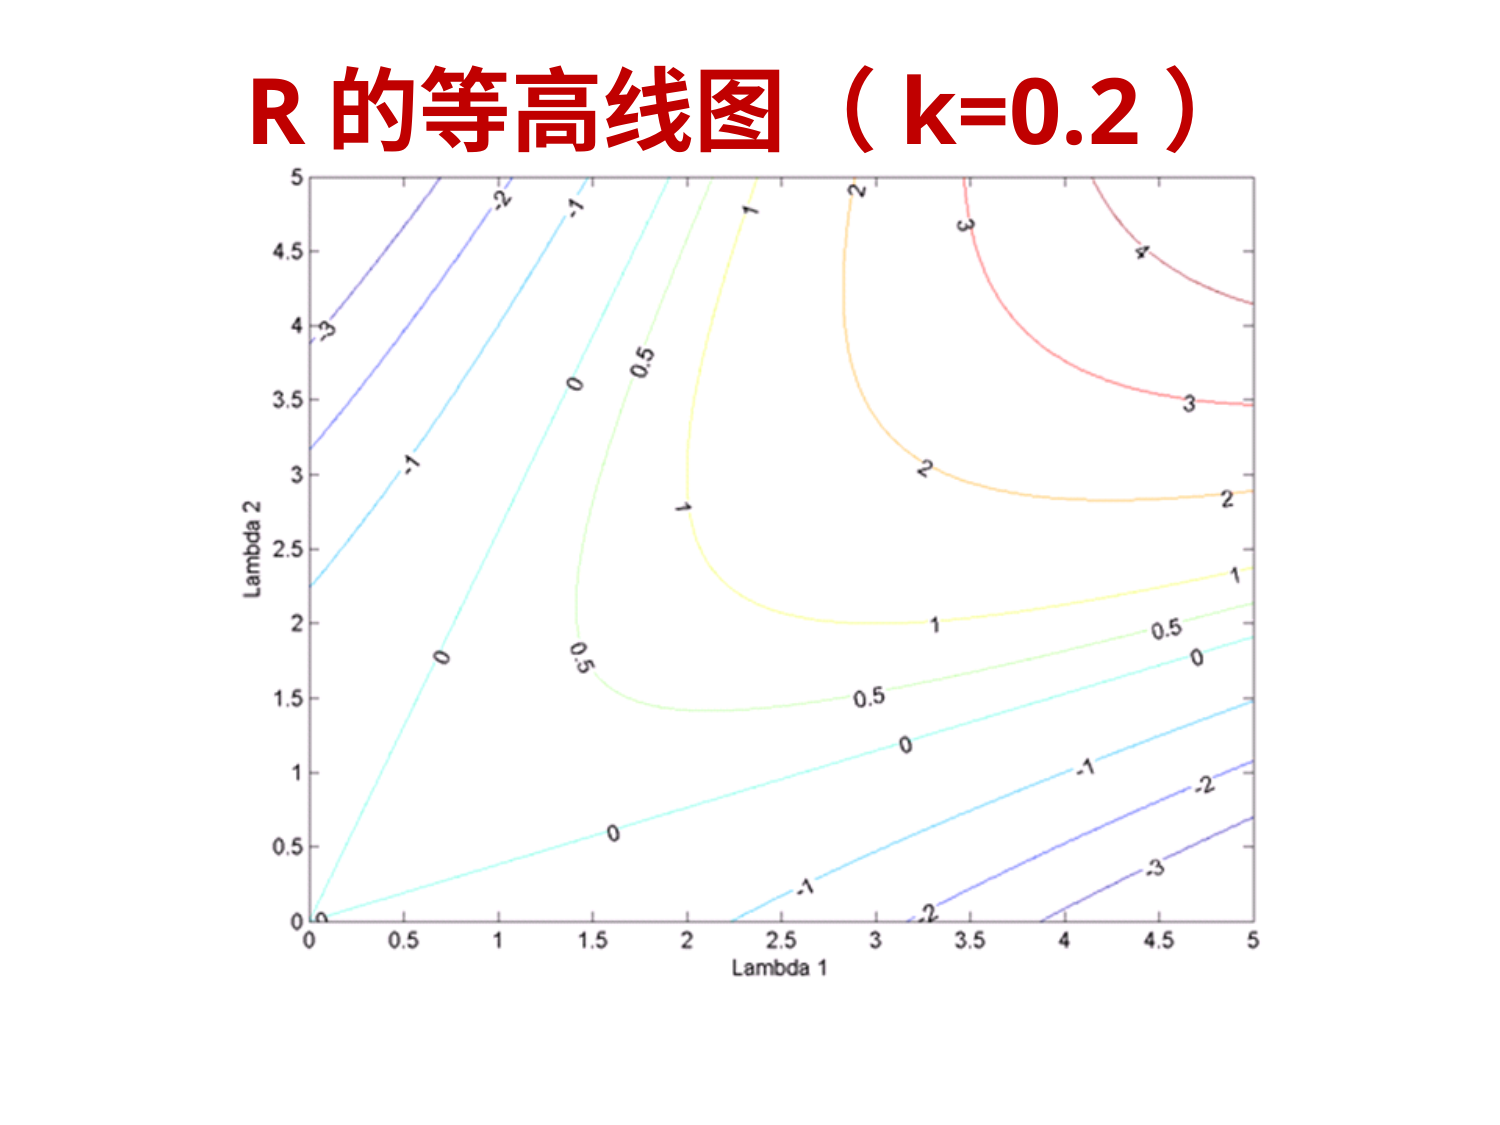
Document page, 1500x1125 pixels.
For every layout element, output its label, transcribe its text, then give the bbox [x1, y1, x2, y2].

title R的等高线图（k=0.2） [75, 45, 1425, 233]
picture [223, 157, 1277, 988]
